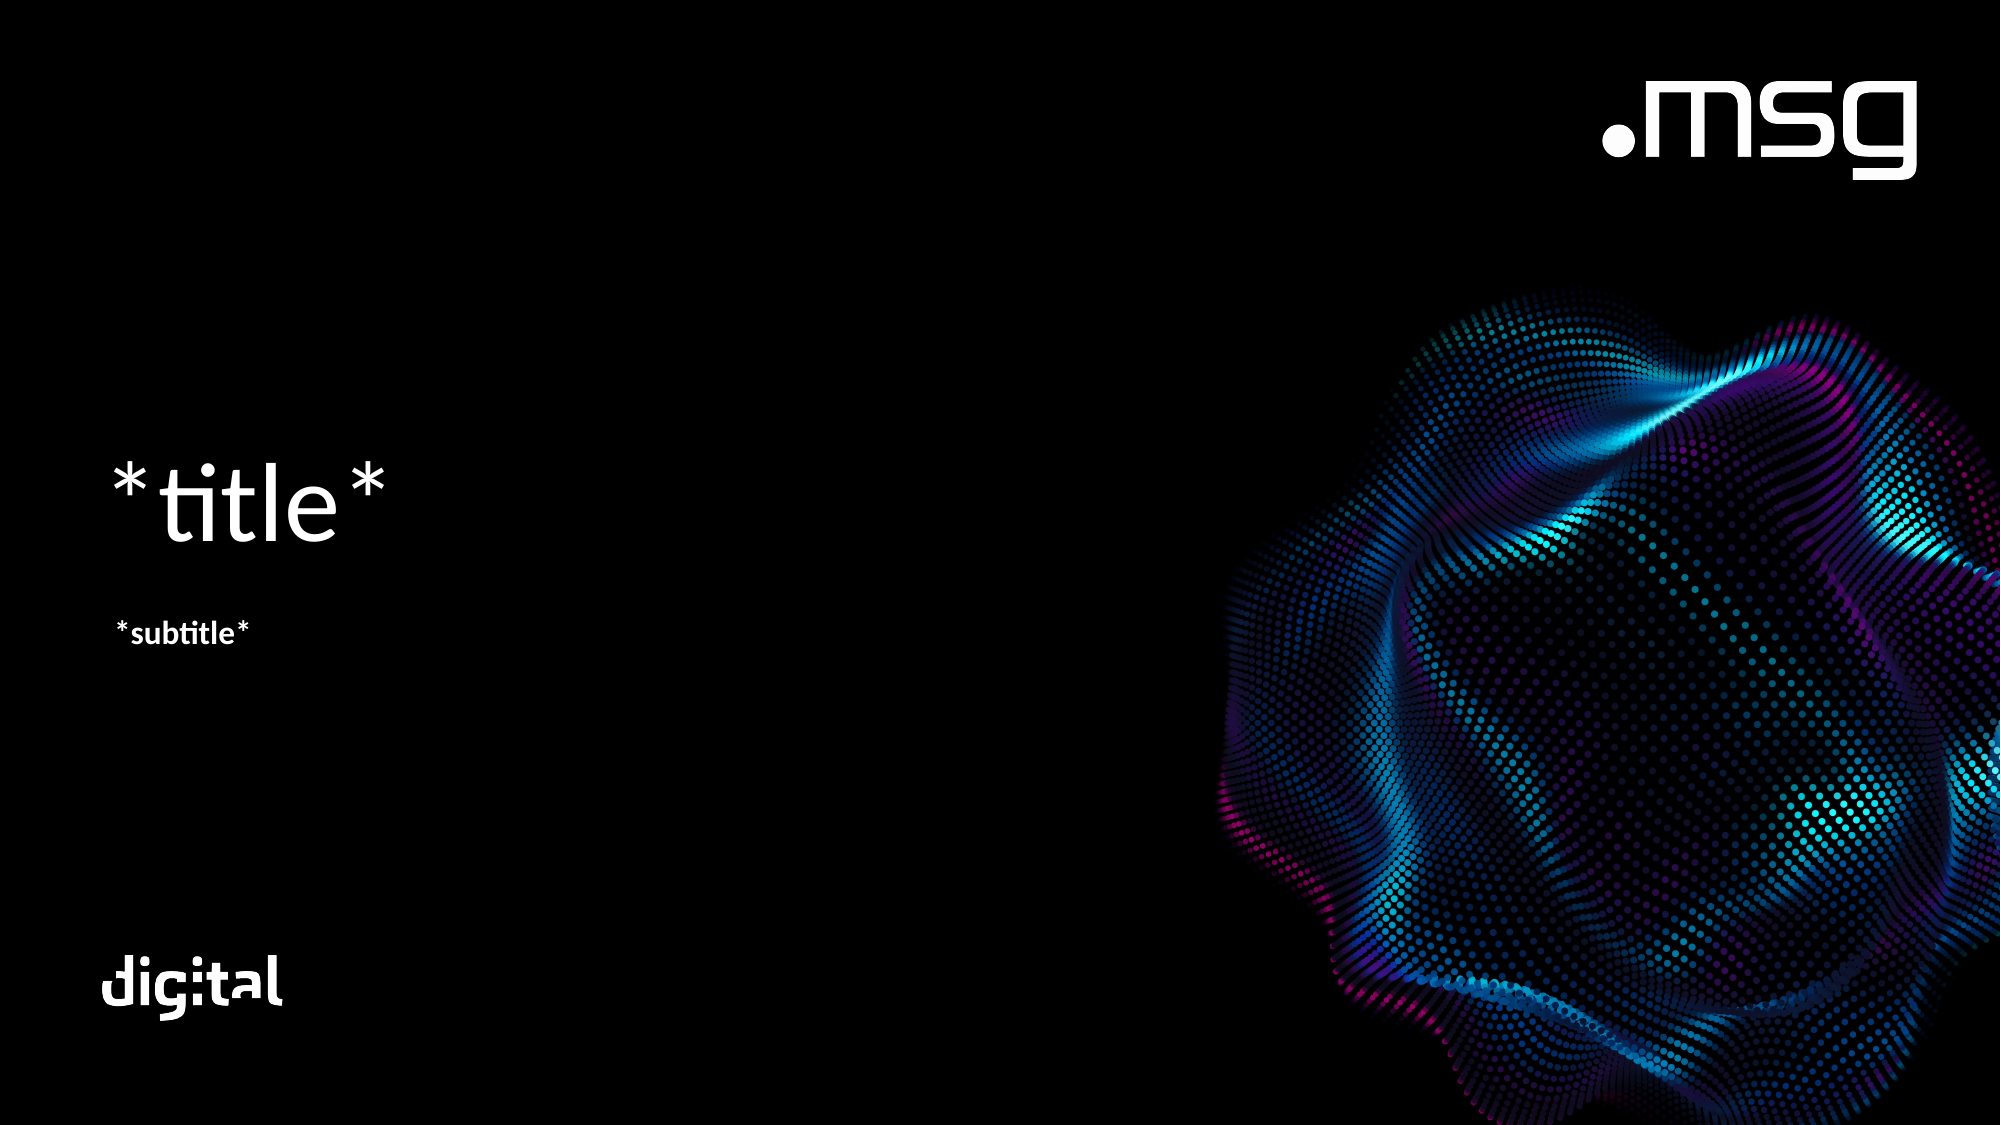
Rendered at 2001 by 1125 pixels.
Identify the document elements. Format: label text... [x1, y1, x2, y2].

list *subtitle* [102, 604, 266, 658]
title *title* [102, 290, 1100, 564]
picture [102, 955, 283, 1021]
picture [1602, 81, 1917, 180]
picture [806, 215, 2000, 1125]
